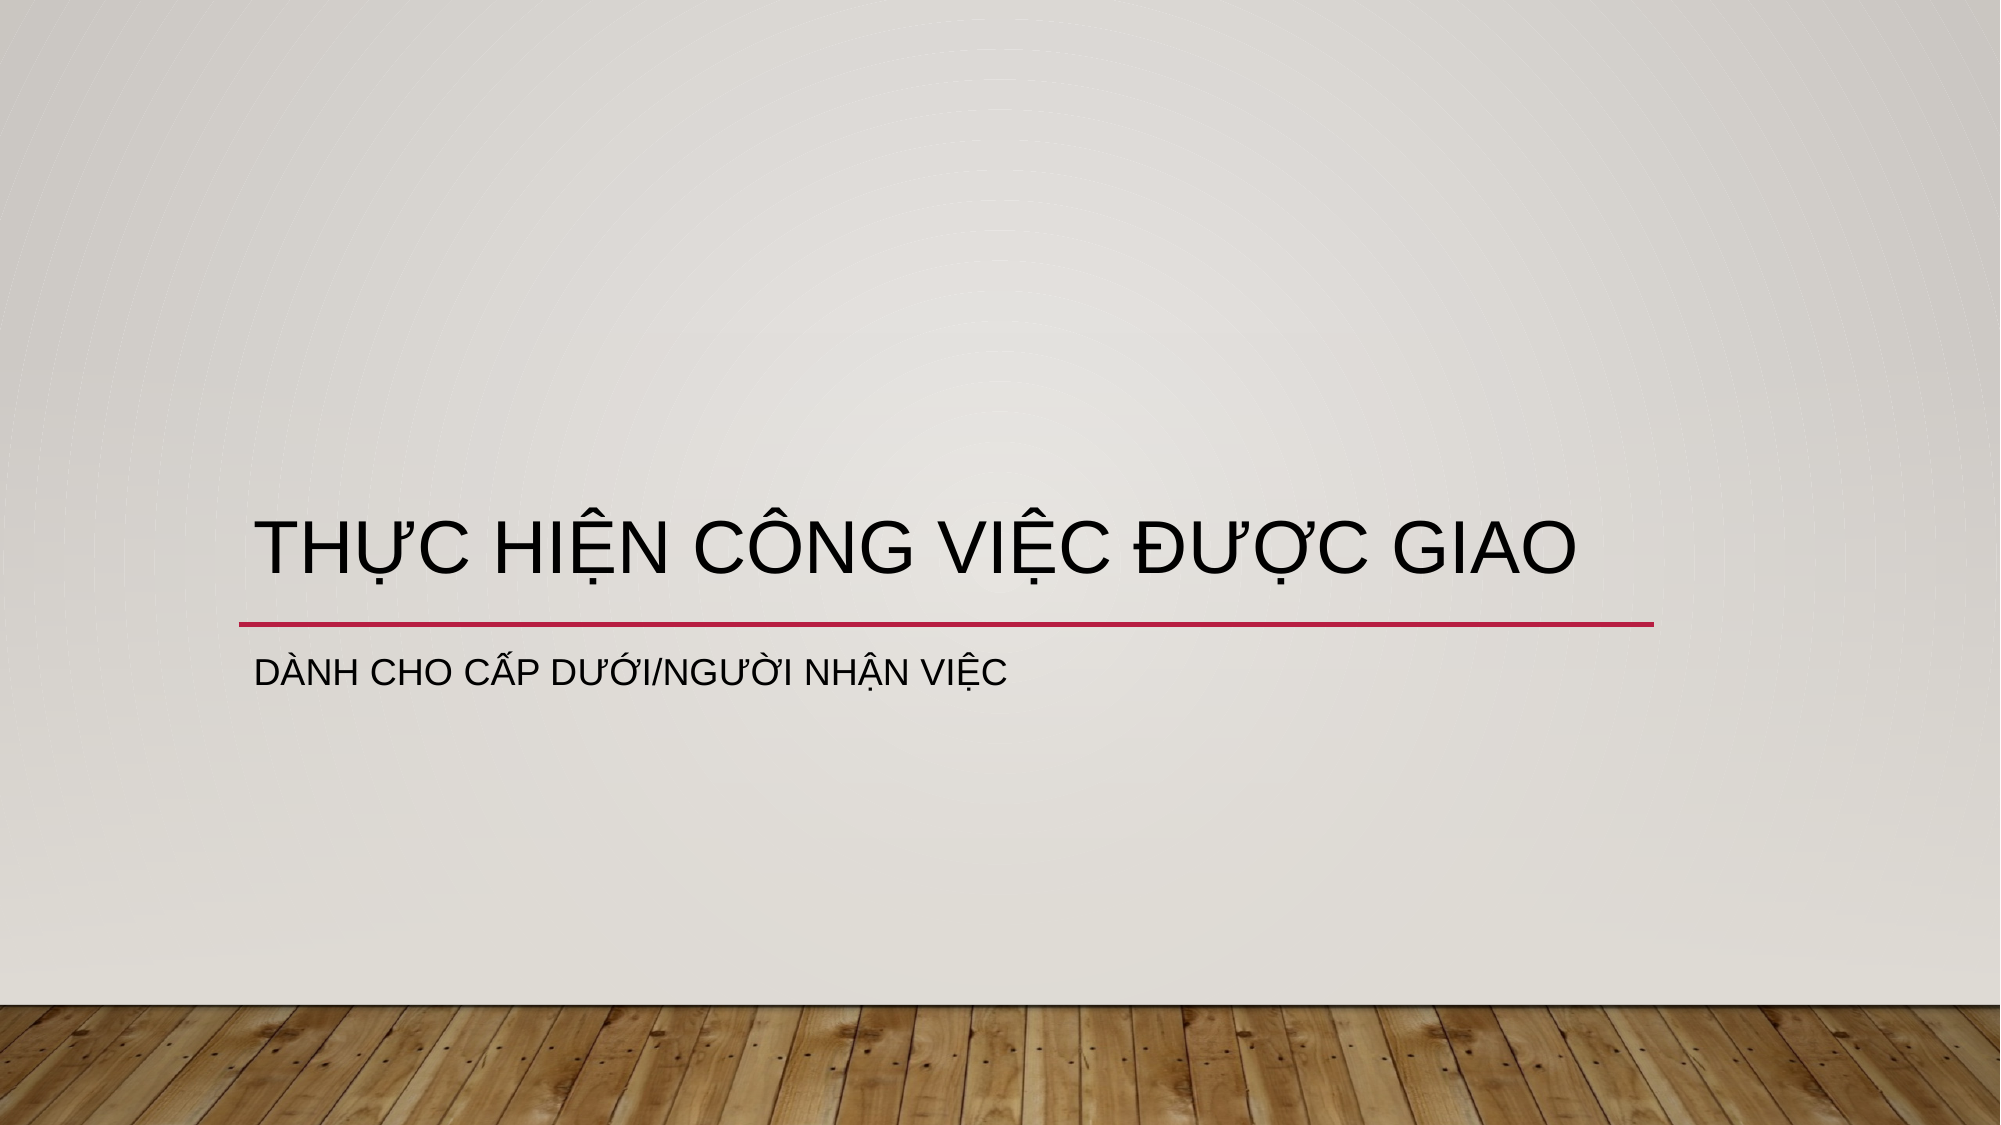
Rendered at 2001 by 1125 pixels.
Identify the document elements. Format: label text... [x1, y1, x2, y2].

title THỰC HIỆN CÔNG VIỆC ĐƯỢC GIAO [238, 288, 1657, 598]
picture [0, 1005, 2000, 1125]
list DÀNH CHO CẤP DƯỚI/NGƯỜI NHẬN VIỆC [238, 624, 1655, 791]
